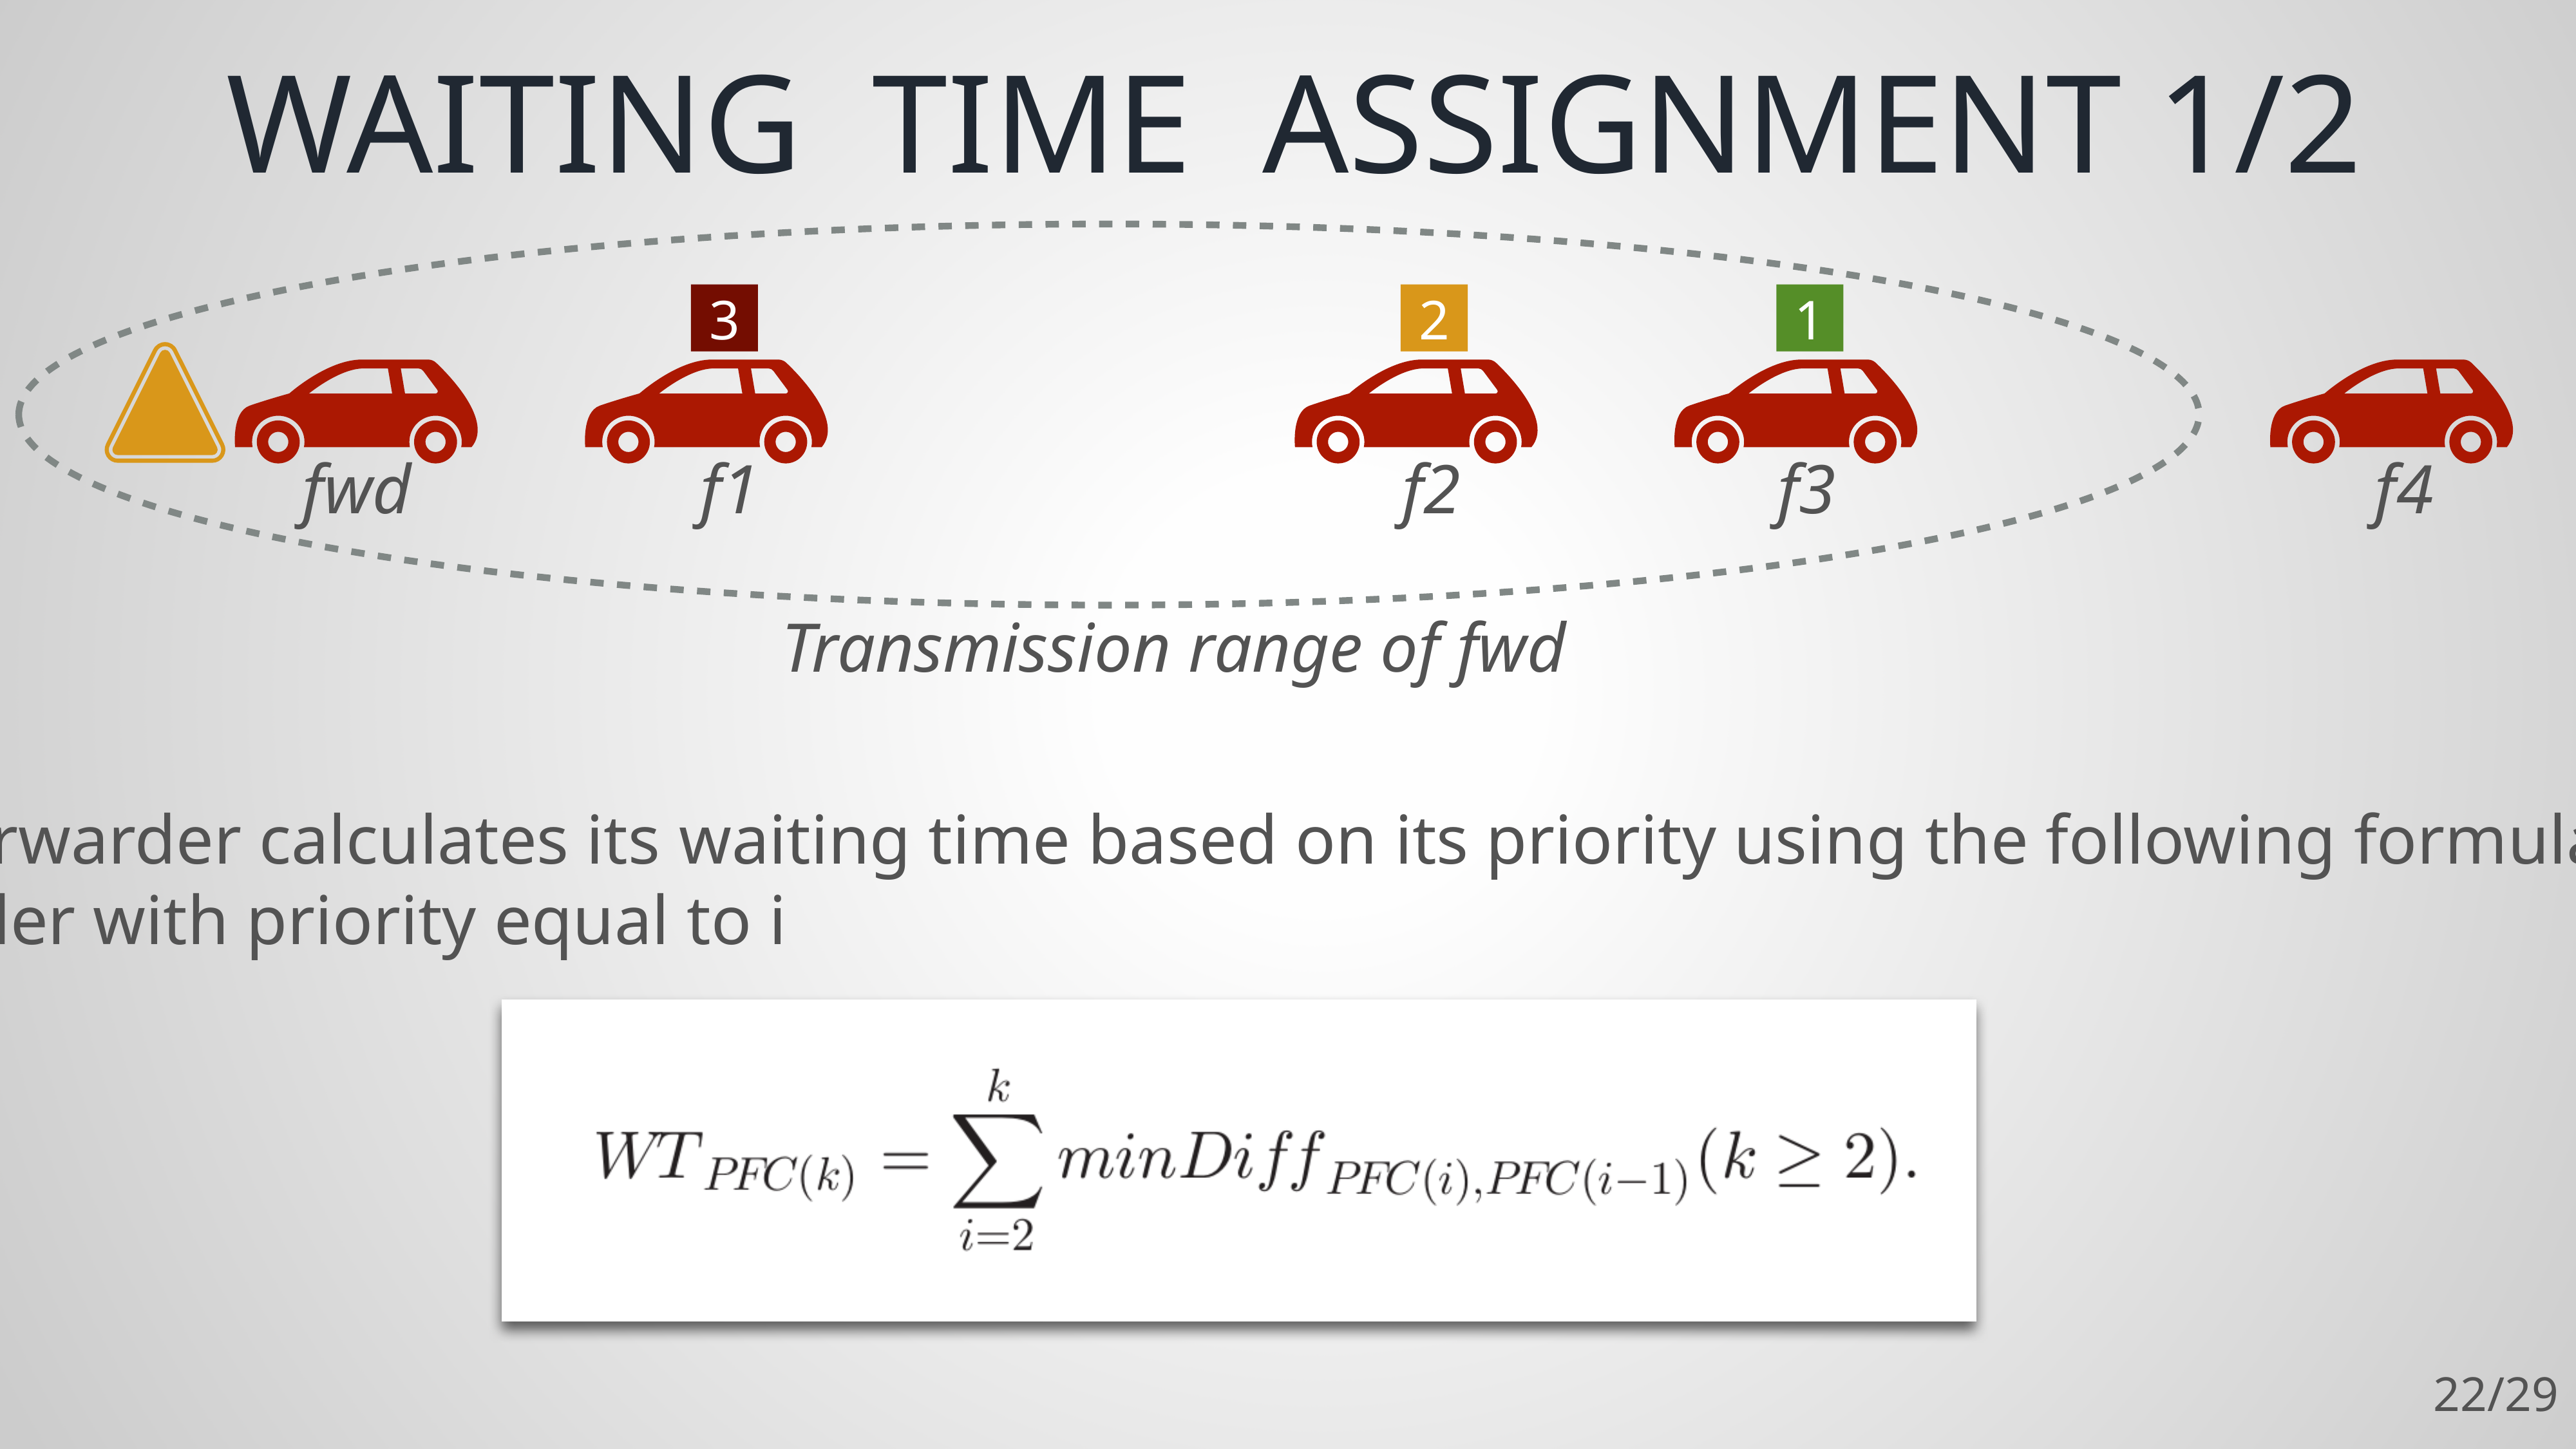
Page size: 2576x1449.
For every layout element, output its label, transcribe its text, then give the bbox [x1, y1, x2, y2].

text_box [2292, 420, 2335, 464]
text_box Transmission range of fwd [776, 600, 1572, 691]
text_box 3 [690, 284, 758, 352]
picture [0, 0, 2576, 791]
text_box [2449, 420, 2493, 464]
text_box 2 [1400, 284, 1468, 352]
text_box [2270, 359, 2514, 448]
title waiting time assignment 1/2 [77, 23, 2513, 214]
text_box 22/29 [2428, 1359, 2564, 1426]
text_box f4 [2369, 441, 2439, 533]
text_box Each potential forwarder calculates its waiting time based on its priority using the following formula. PFC(i) indicates a potential forwarder with priority equal to i [0, 791, 2576, 963]
picture [0, 963, 2576, 1449]
text_box [19, 223, 2199, 605]
text_box 1 [1776, 284, 1844, 352]
